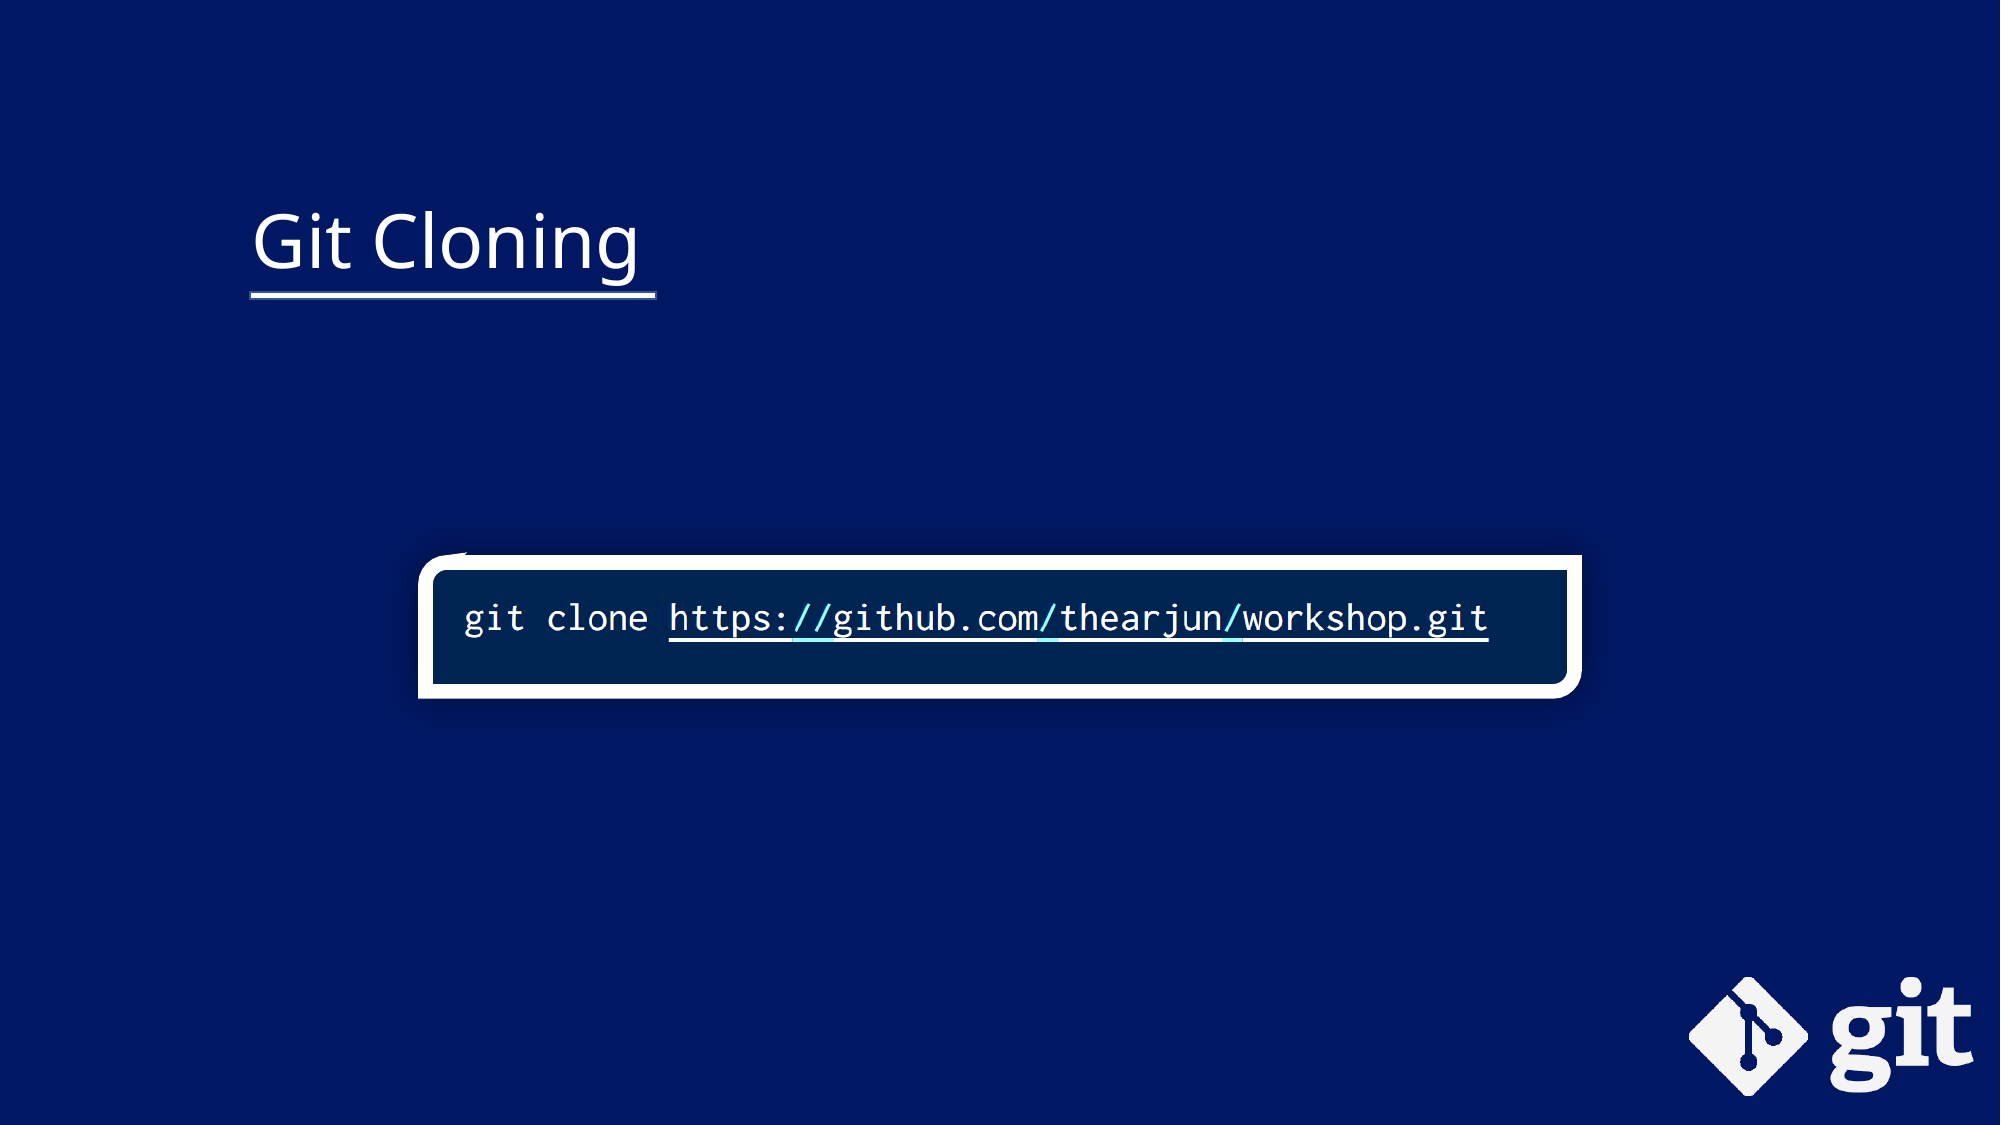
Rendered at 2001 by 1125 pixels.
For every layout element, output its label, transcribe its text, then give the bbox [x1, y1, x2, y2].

picture [1634, 966, 2000, 1107]
picture [425, 562, 1575, 692]
text_box [249, 291, 657, 300]
text_box Git Cloning [236, 185, 657, 291]
